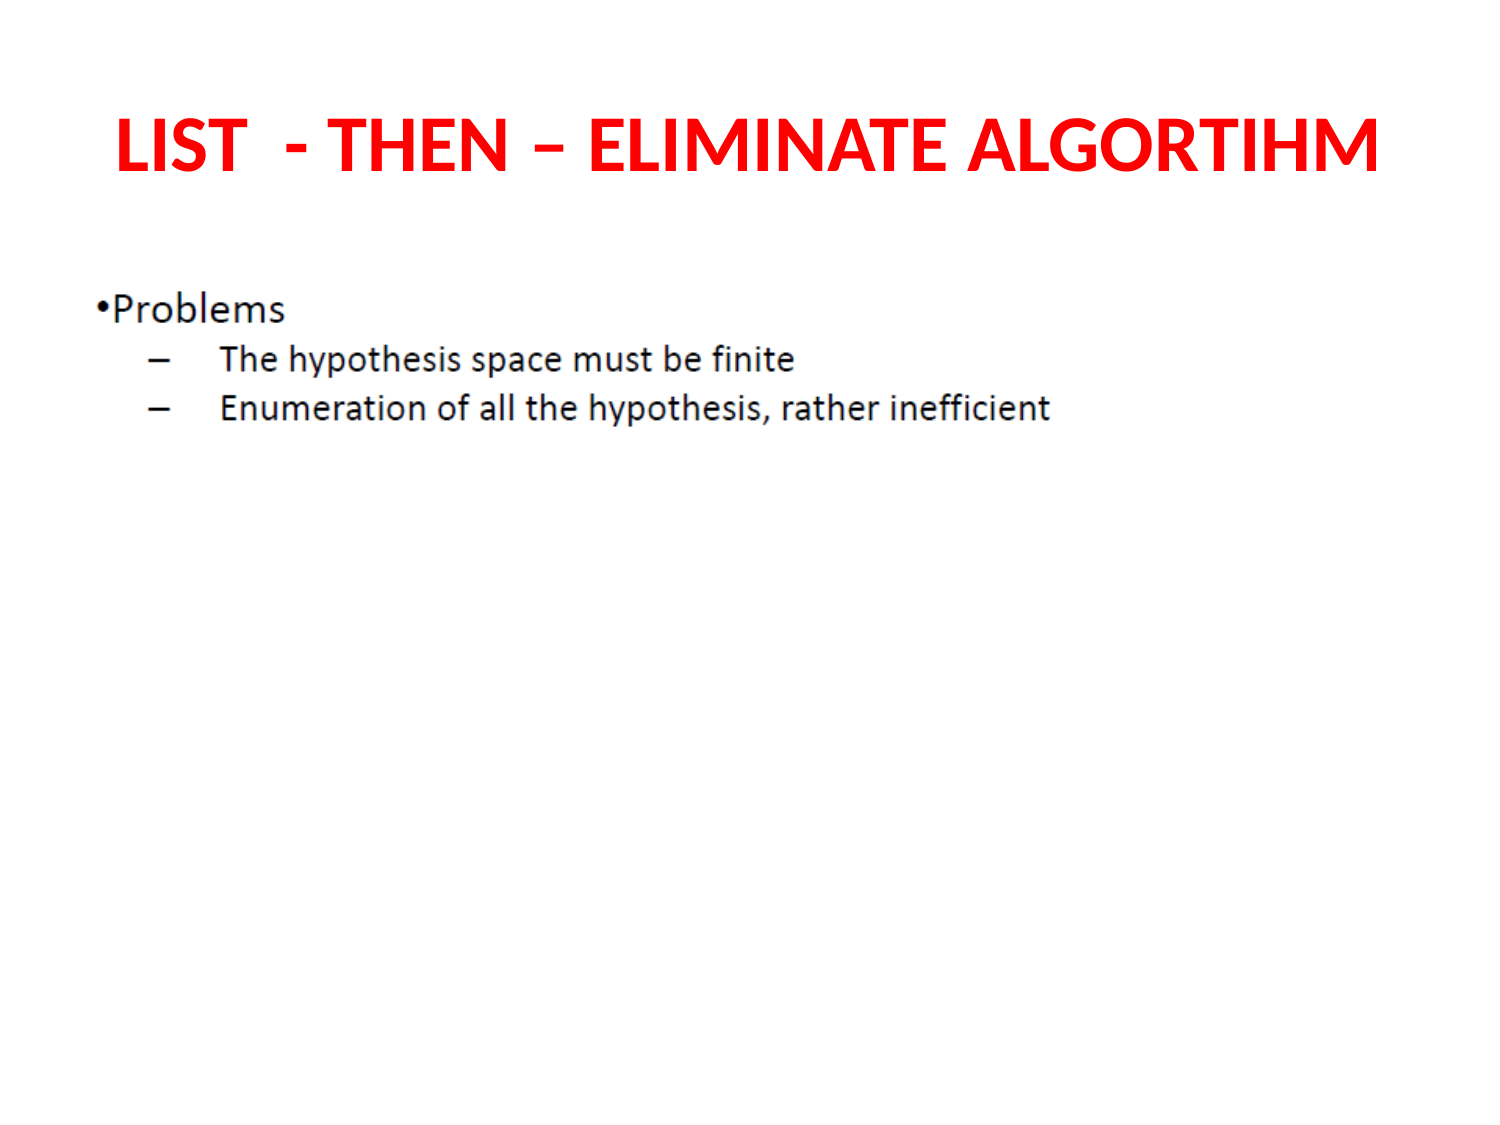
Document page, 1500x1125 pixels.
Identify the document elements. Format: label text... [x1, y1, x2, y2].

picture [88, 290, 1100, 441]
title LIST - THEN – ELIMINATE ALGORTIHM [75, 45, 1425, 233]
